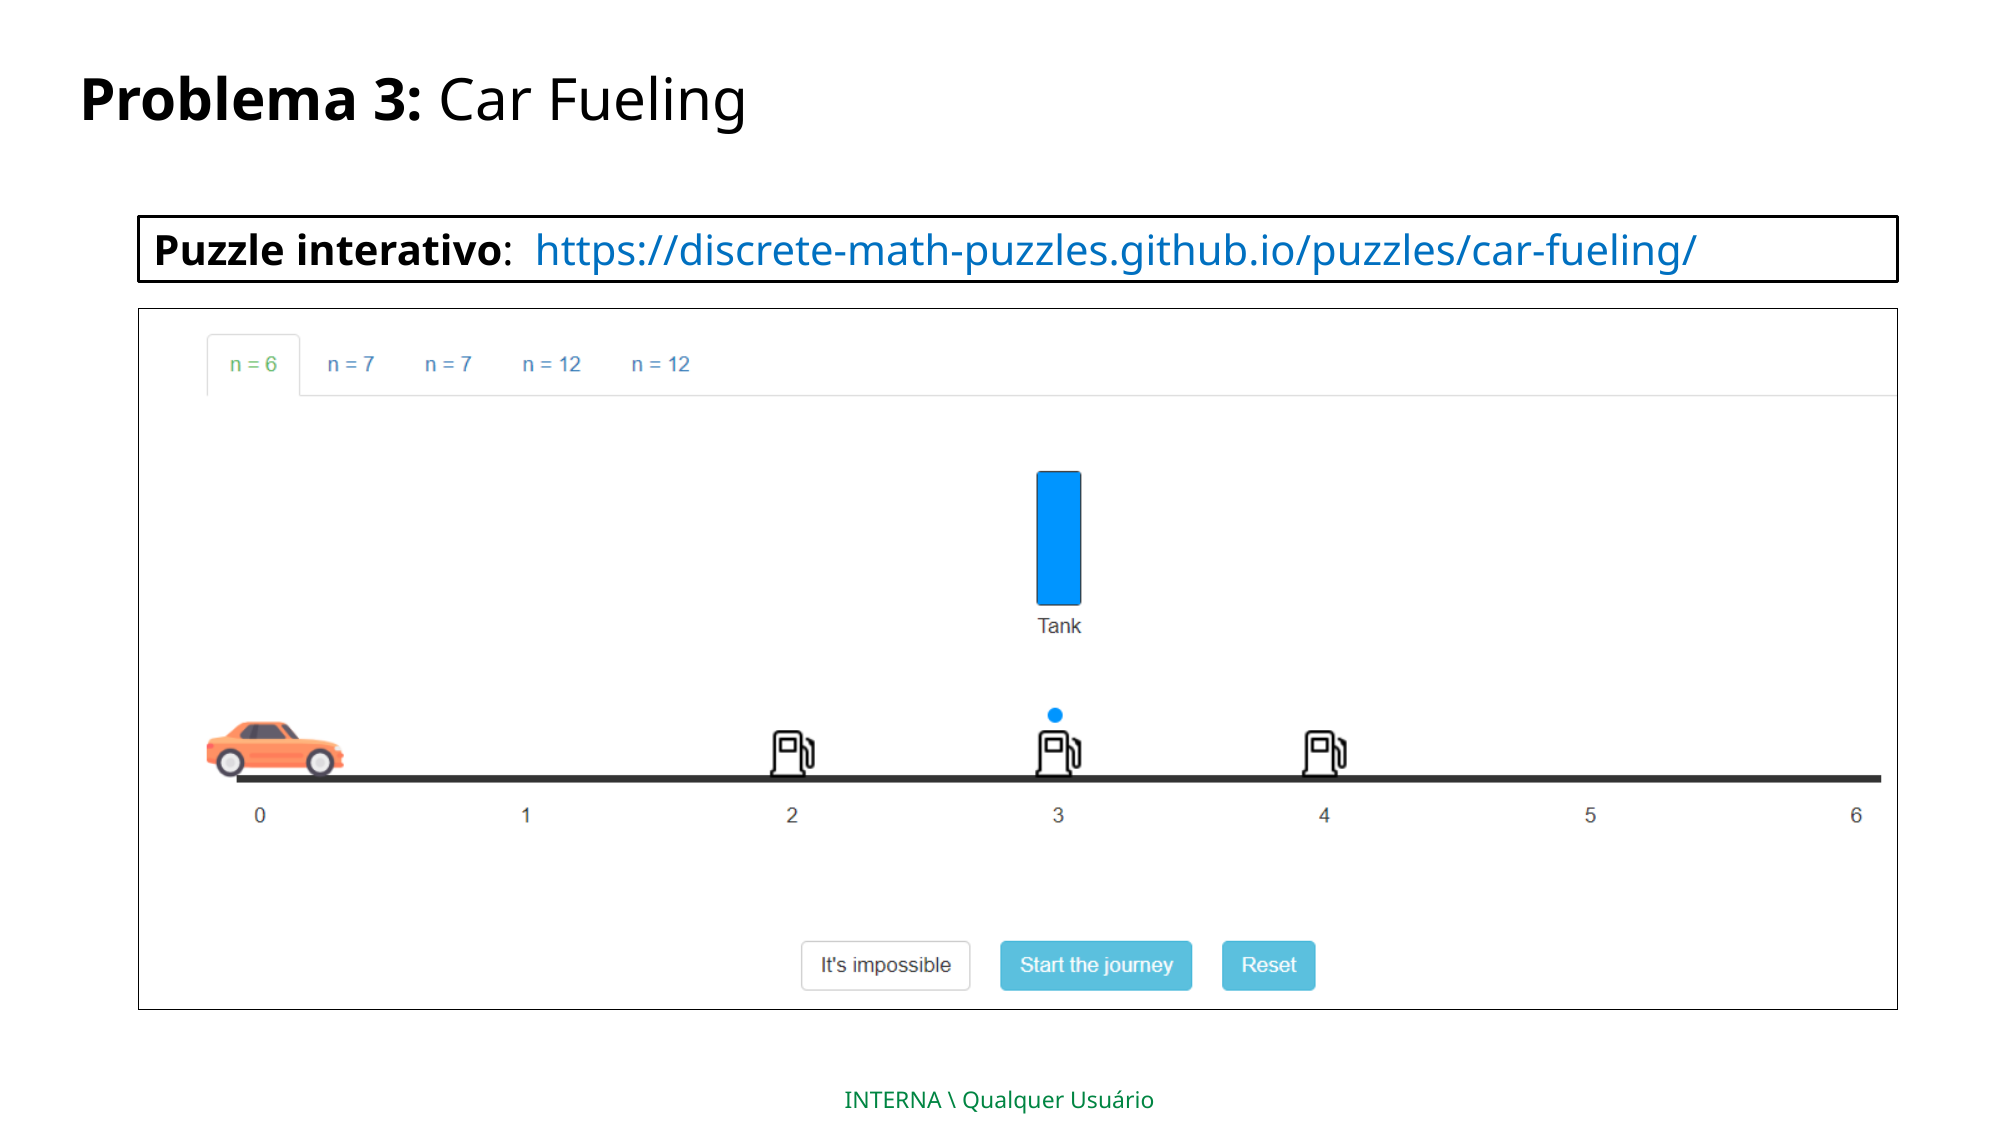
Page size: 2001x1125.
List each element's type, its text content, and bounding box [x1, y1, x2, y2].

text_box Puzzle interativo: https://discrete-math-puzzles.github.io/puzzles/car-fueling/ [138, 216, 1898, 282]
picture [138, 308, 1898, 1010]
title Problema 3: Car Fueling [64, 41, 1936, 162]
